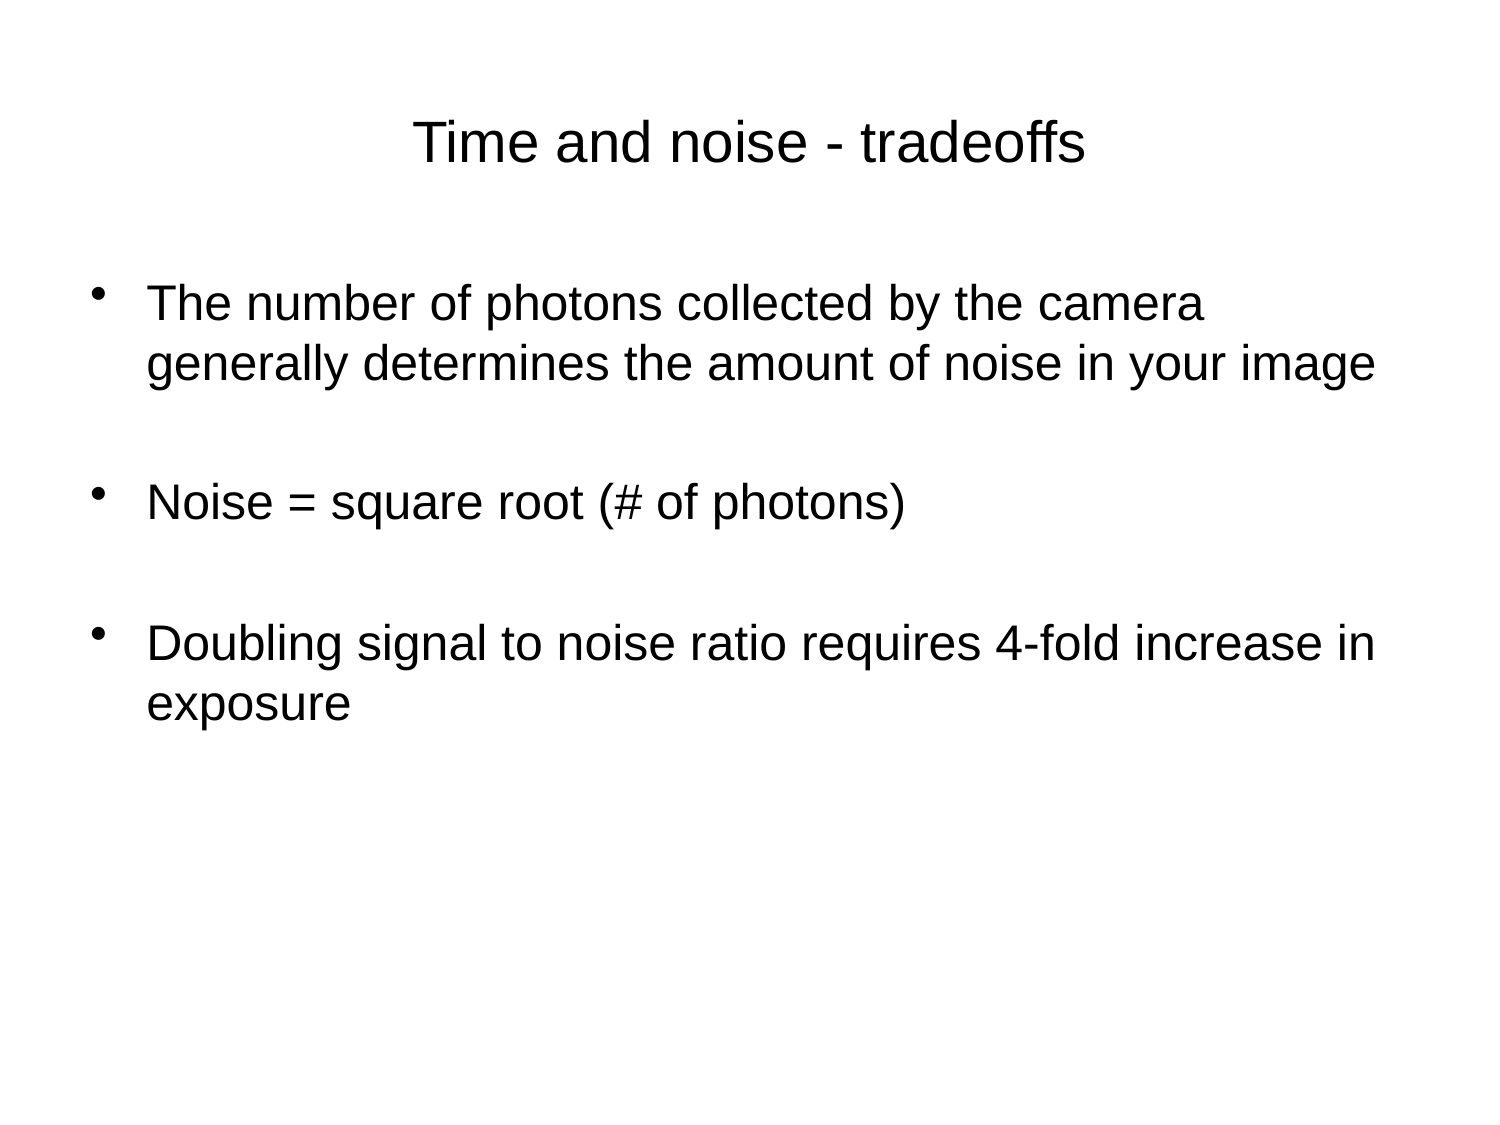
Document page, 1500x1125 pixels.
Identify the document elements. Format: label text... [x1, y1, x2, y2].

list The number of photons collected by the camera generally determines the amount of noise in your image Noise = square root (# of photons) Doubling signal to noise ratio requires 4-fold increase in exposure [74, 262, 1426, 1006]
title Time and noise - tradeoffs [74, 44, 1426, 233]
